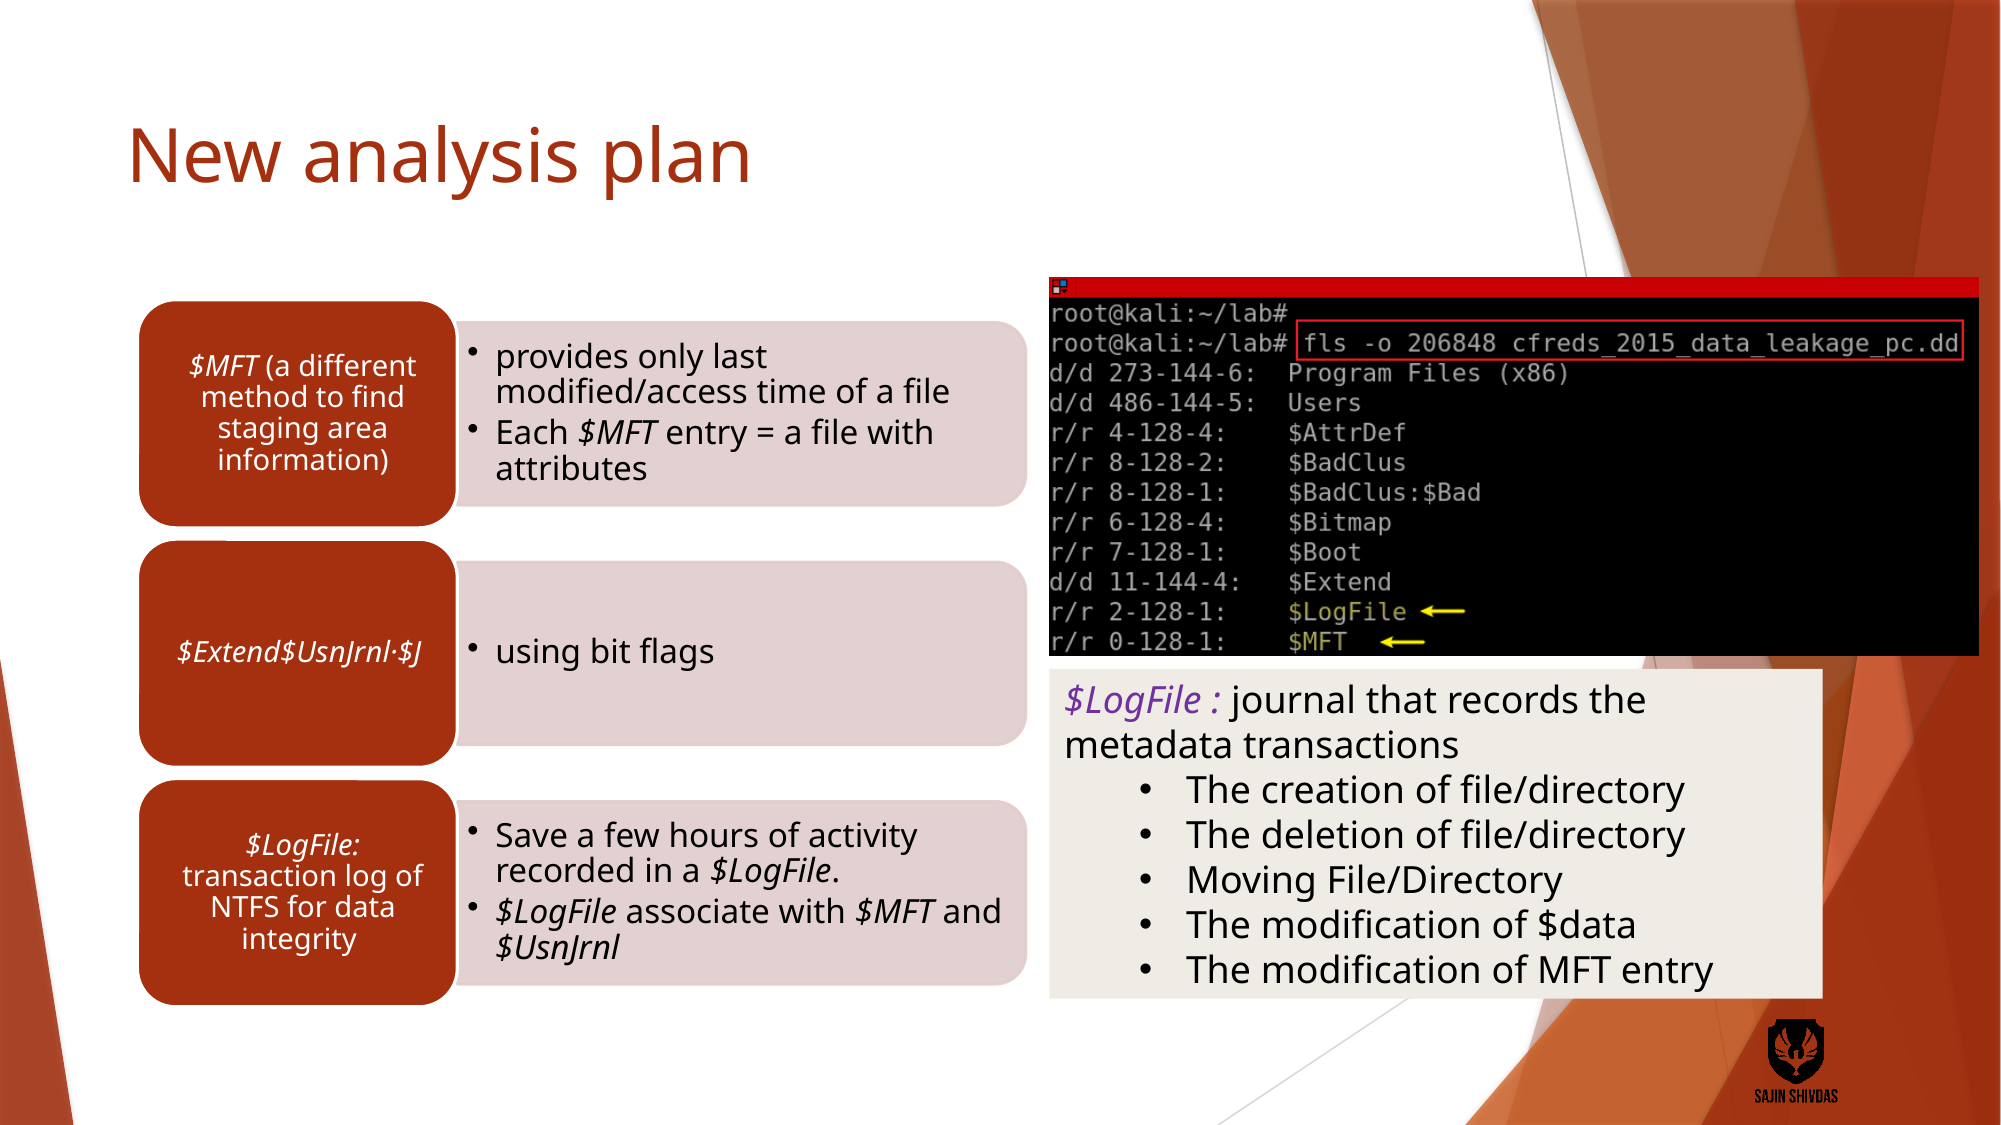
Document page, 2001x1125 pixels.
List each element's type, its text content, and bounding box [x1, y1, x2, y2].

picture [1048, 276, 1979, 657]
title New analysis plan [111, 99, 1522, 317]
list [136, 298, 1027, 1008]
text_box $LogFile : journal that records the metadata transactions The creation of file/directory The deletion of file/directory Moving File/Directory The modification of $data The modification of MFT entry [1049, 668, 1823, 999]
picture [1745, 1010, 1849, 1114]
